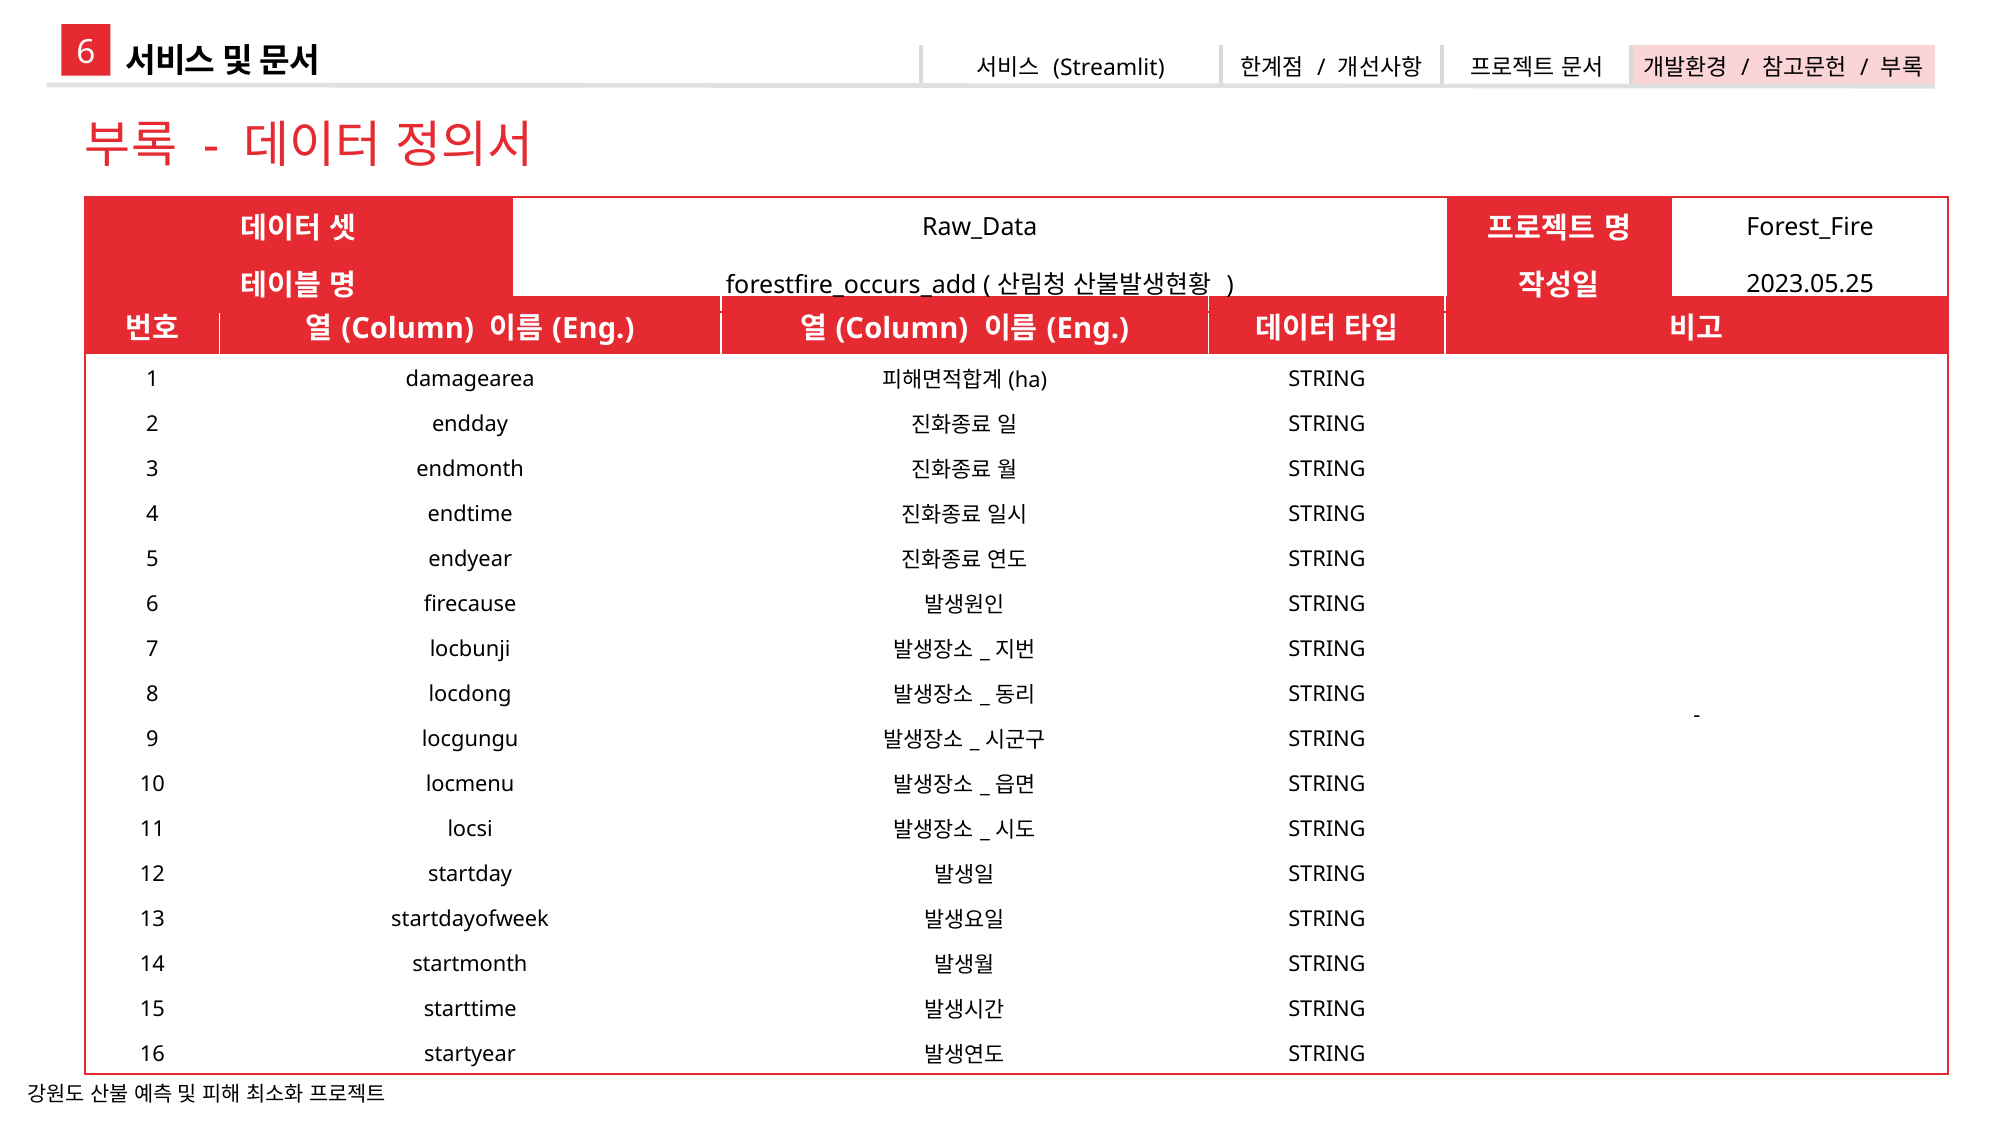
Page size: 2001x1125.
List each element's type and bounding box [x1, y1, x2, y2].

table_header [722, 313, 1208, 354]
table_header [1223, 45, 1440, 83]
table_header [86, 198, 1947, 254]
table_header [1209, 313, 1444, 354]
table_cell [86, 254, 1947, 311]
table_header [923, 45, 1219, 83]
table_cell [86, 354, 1947, 1073]
table_header [1446, 313, 1947, 354]
table_header [220, 313, 720, 354]
text_box [85, 112, 557, 173]
table_header [1444, 45, 1629, 83]
table_header [86, 313, 219, 354]
text_box [61, 24, 321, 81]
table_header [1633, 45, 1935, 83]
text_box [27, 1081, 386, 1107]
